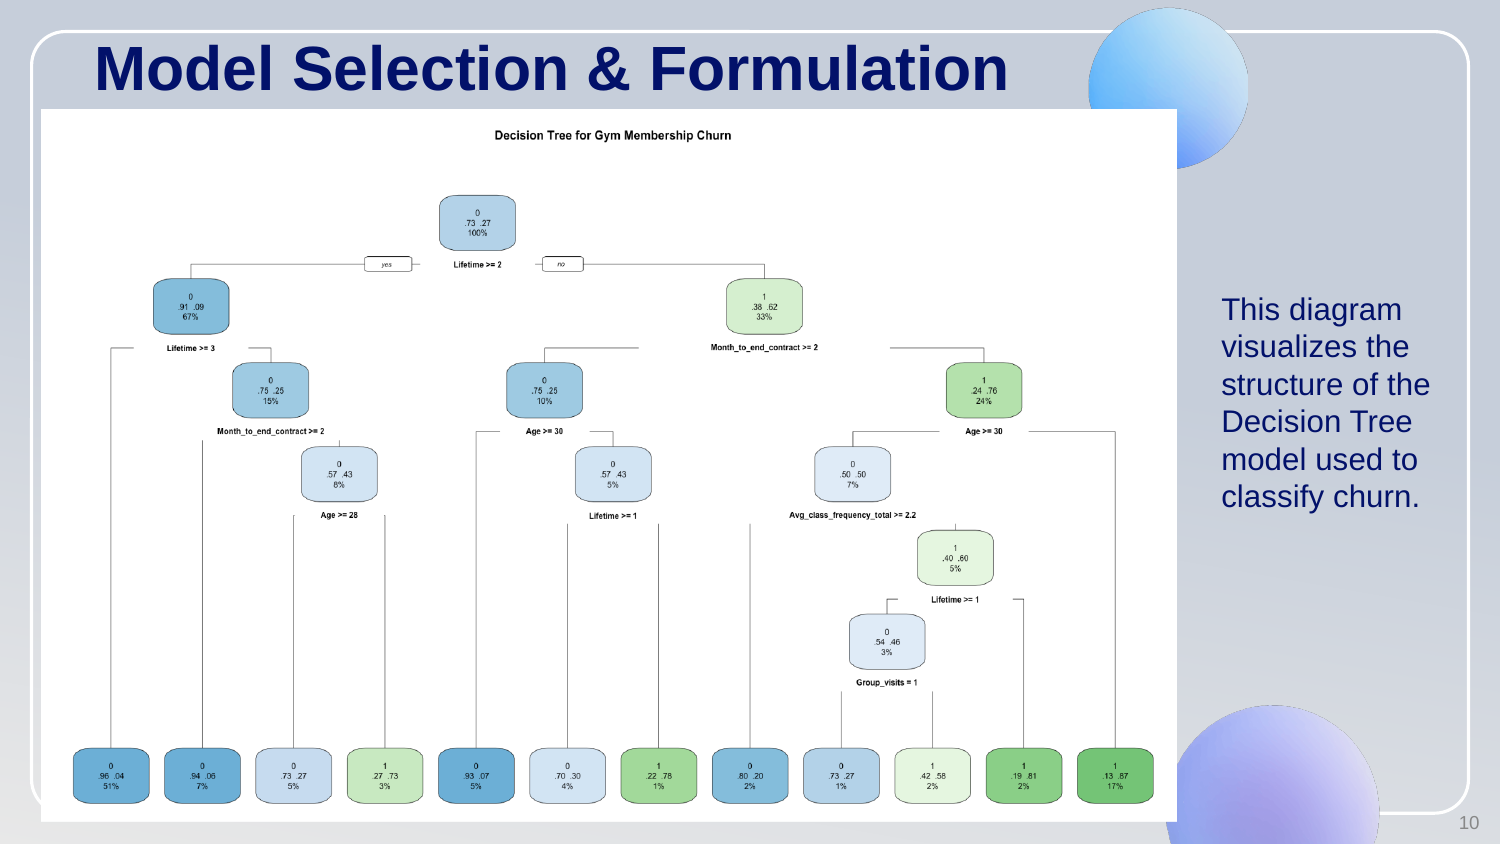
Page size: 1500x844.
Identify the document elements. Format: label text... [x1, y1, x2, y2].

title Model Selection & Formulation [83, 0, 1348, 110]
text_box This diagram visualizes the structure of the Decision Tree model used to classify churn. [1206, 273, 1500, 522]
picture [40, 109, 1382, 823]
picture [1165, 836, 1382, 844]
slide_number ‹#› [1153, 807, 1491, 836]
